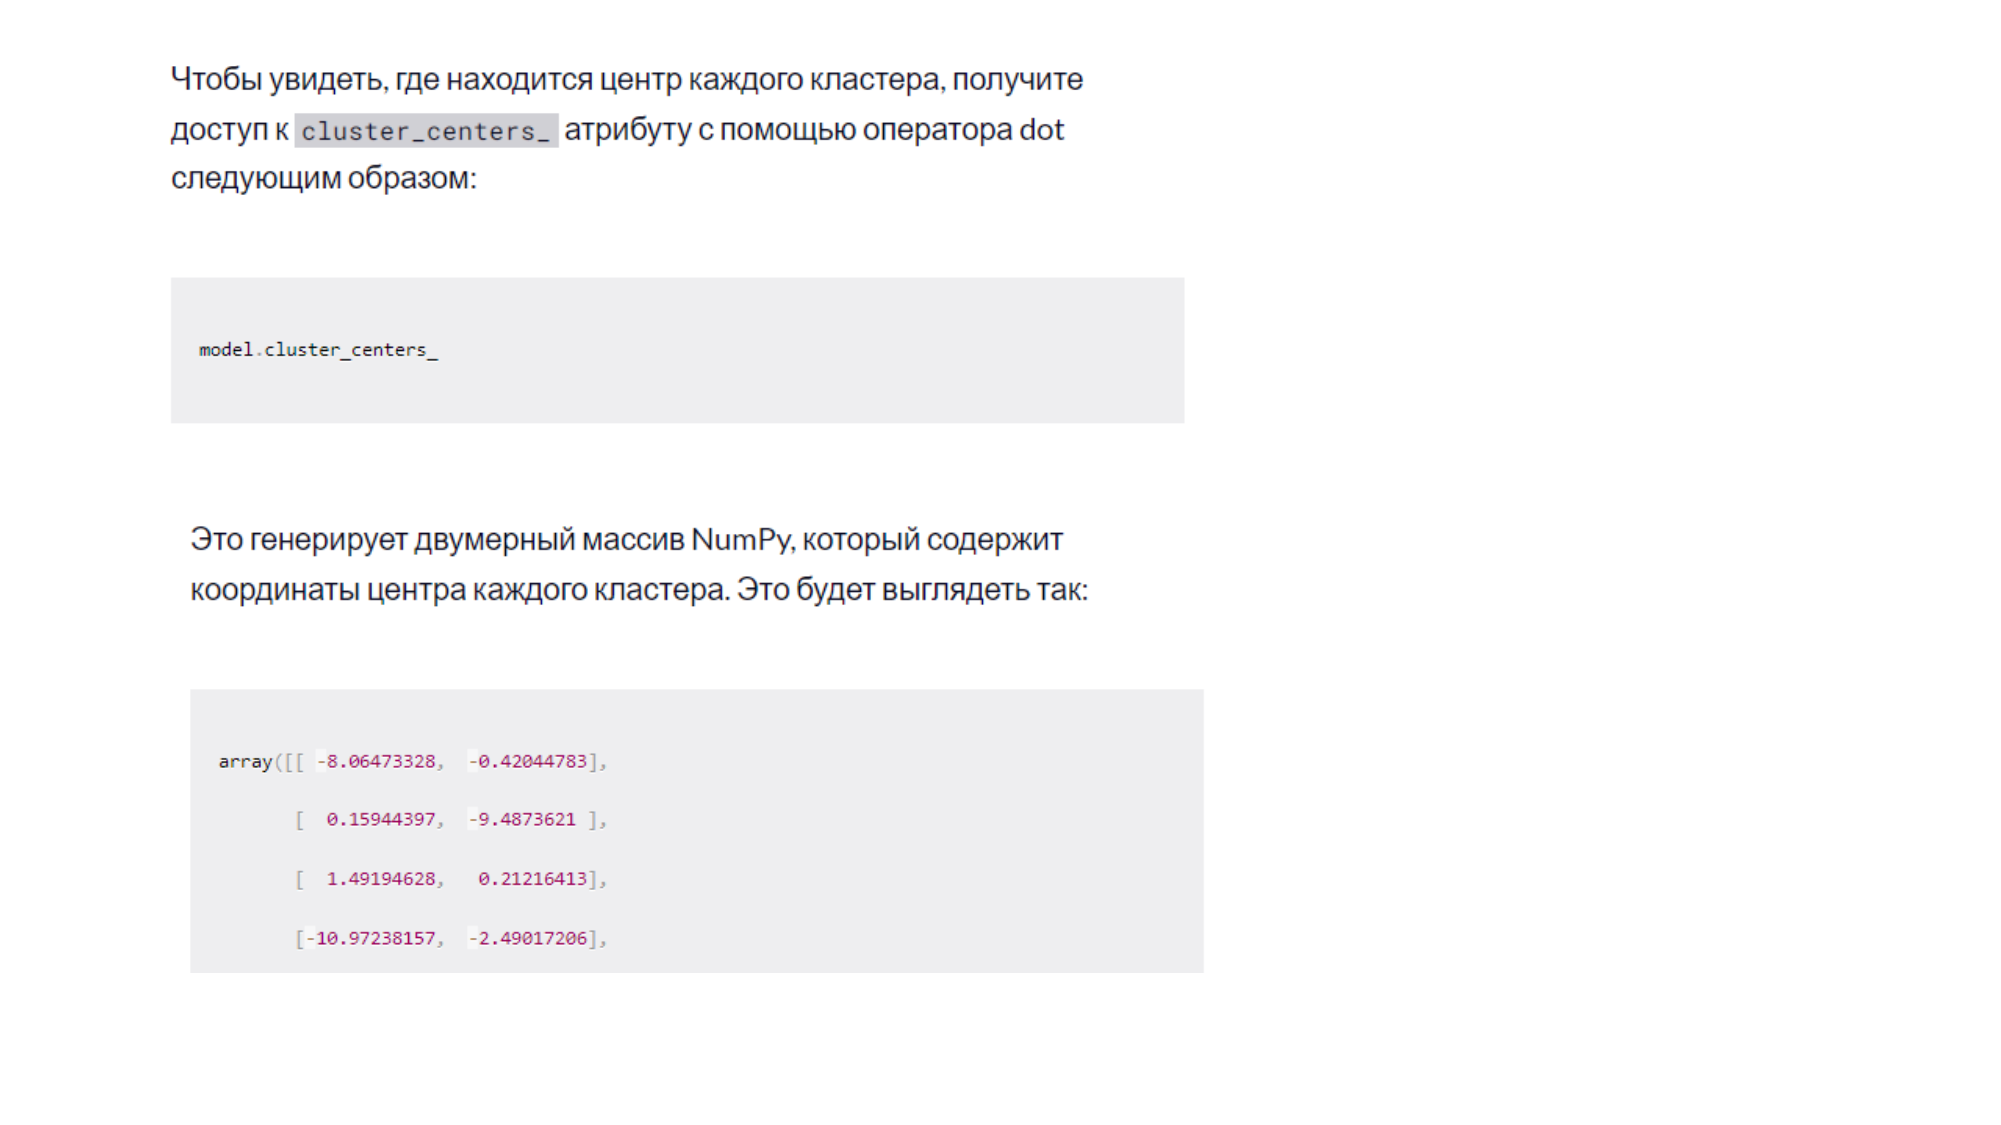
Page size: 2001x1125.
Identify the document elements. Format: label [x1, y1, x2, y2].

picture [164, 486, 1226, 973]
picture [151, 64, 1238, 447]
